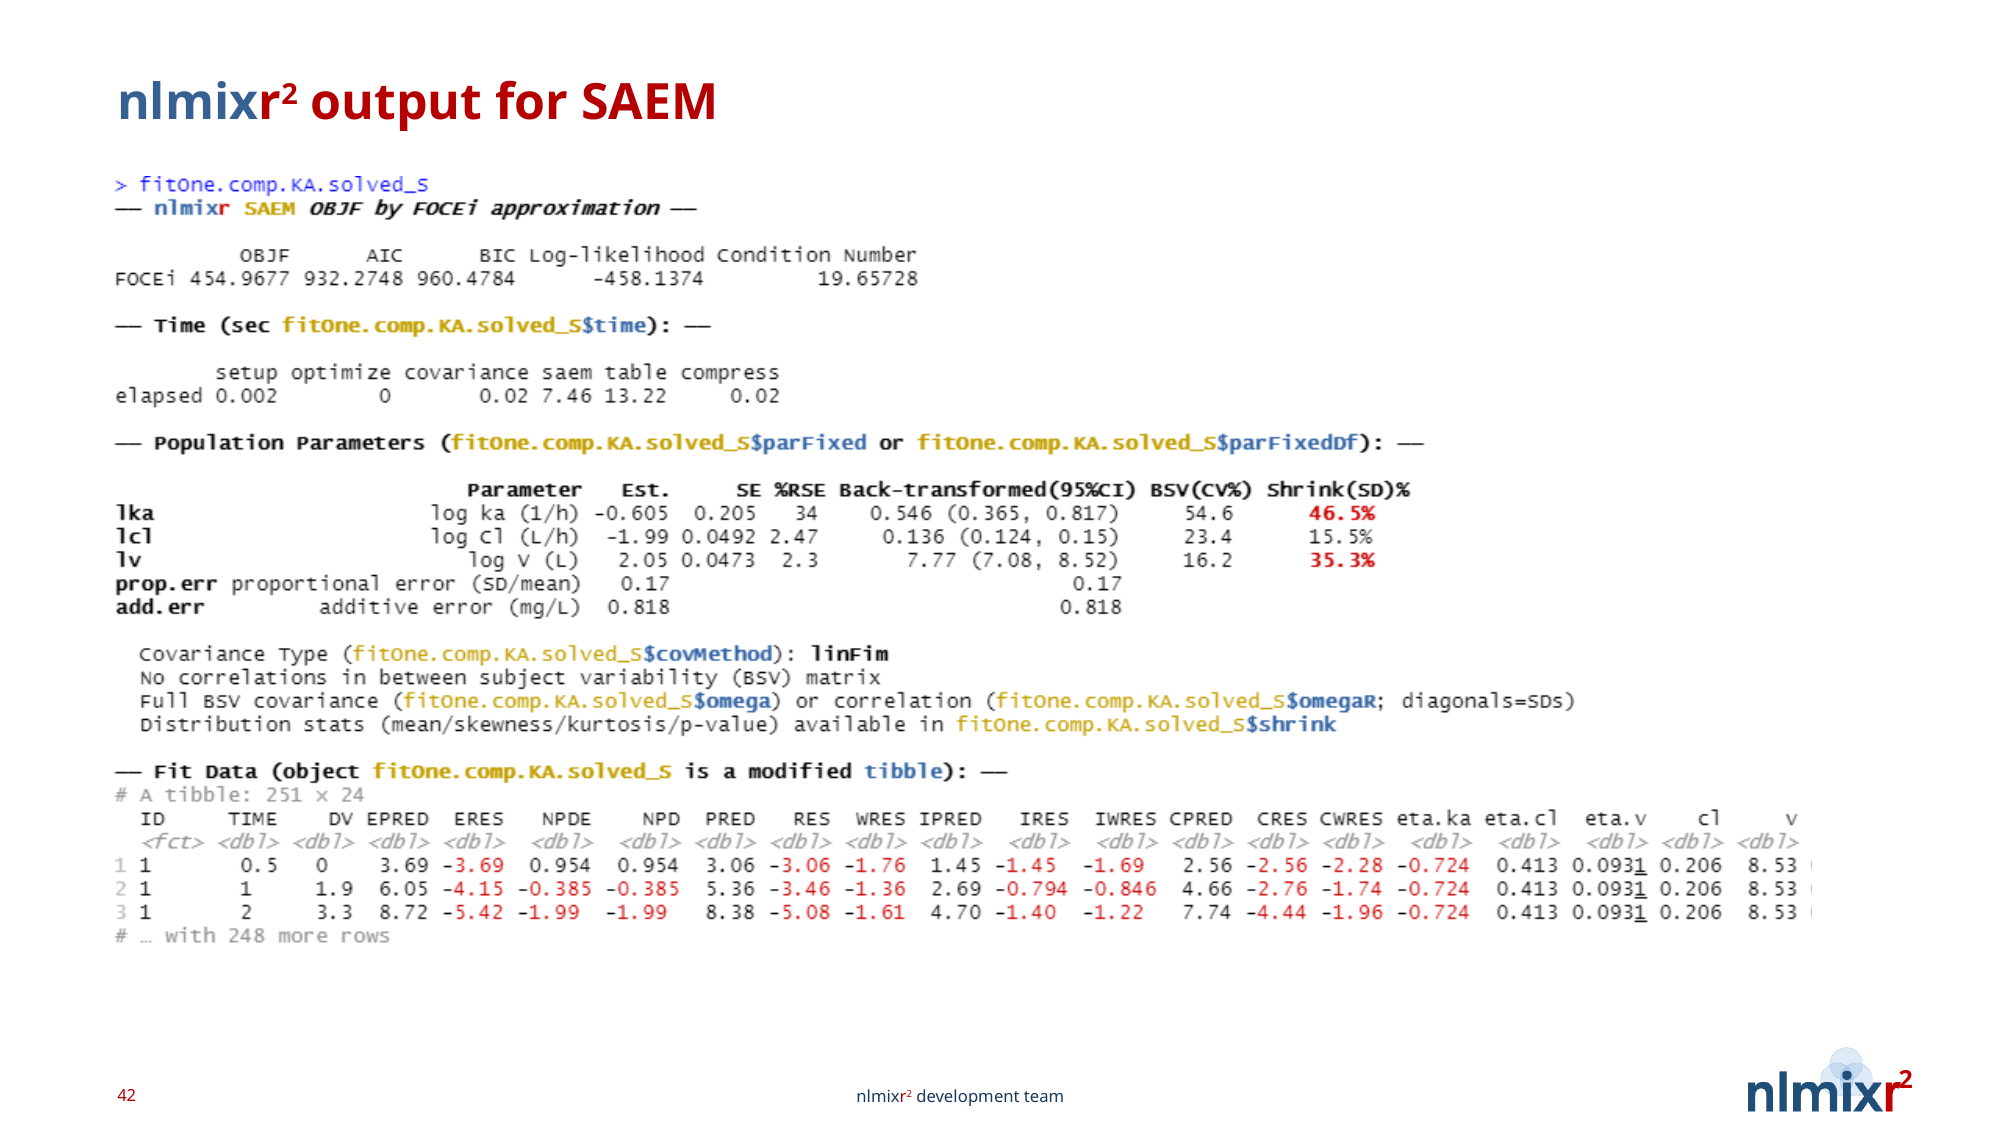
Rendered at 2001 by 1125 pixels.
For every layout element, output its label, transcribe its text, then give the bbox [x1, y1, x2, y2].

picture [109, 176, 1812, 949]
footer nlmixr2 development team [354, 1076, 1567, 1115]
title nlmixr2 output for SAEM [102, 18, 1898, 181]
picture [1738, 1036, 1910, 1123]
slide_number 42 [102, 1076, 276, 1115]
